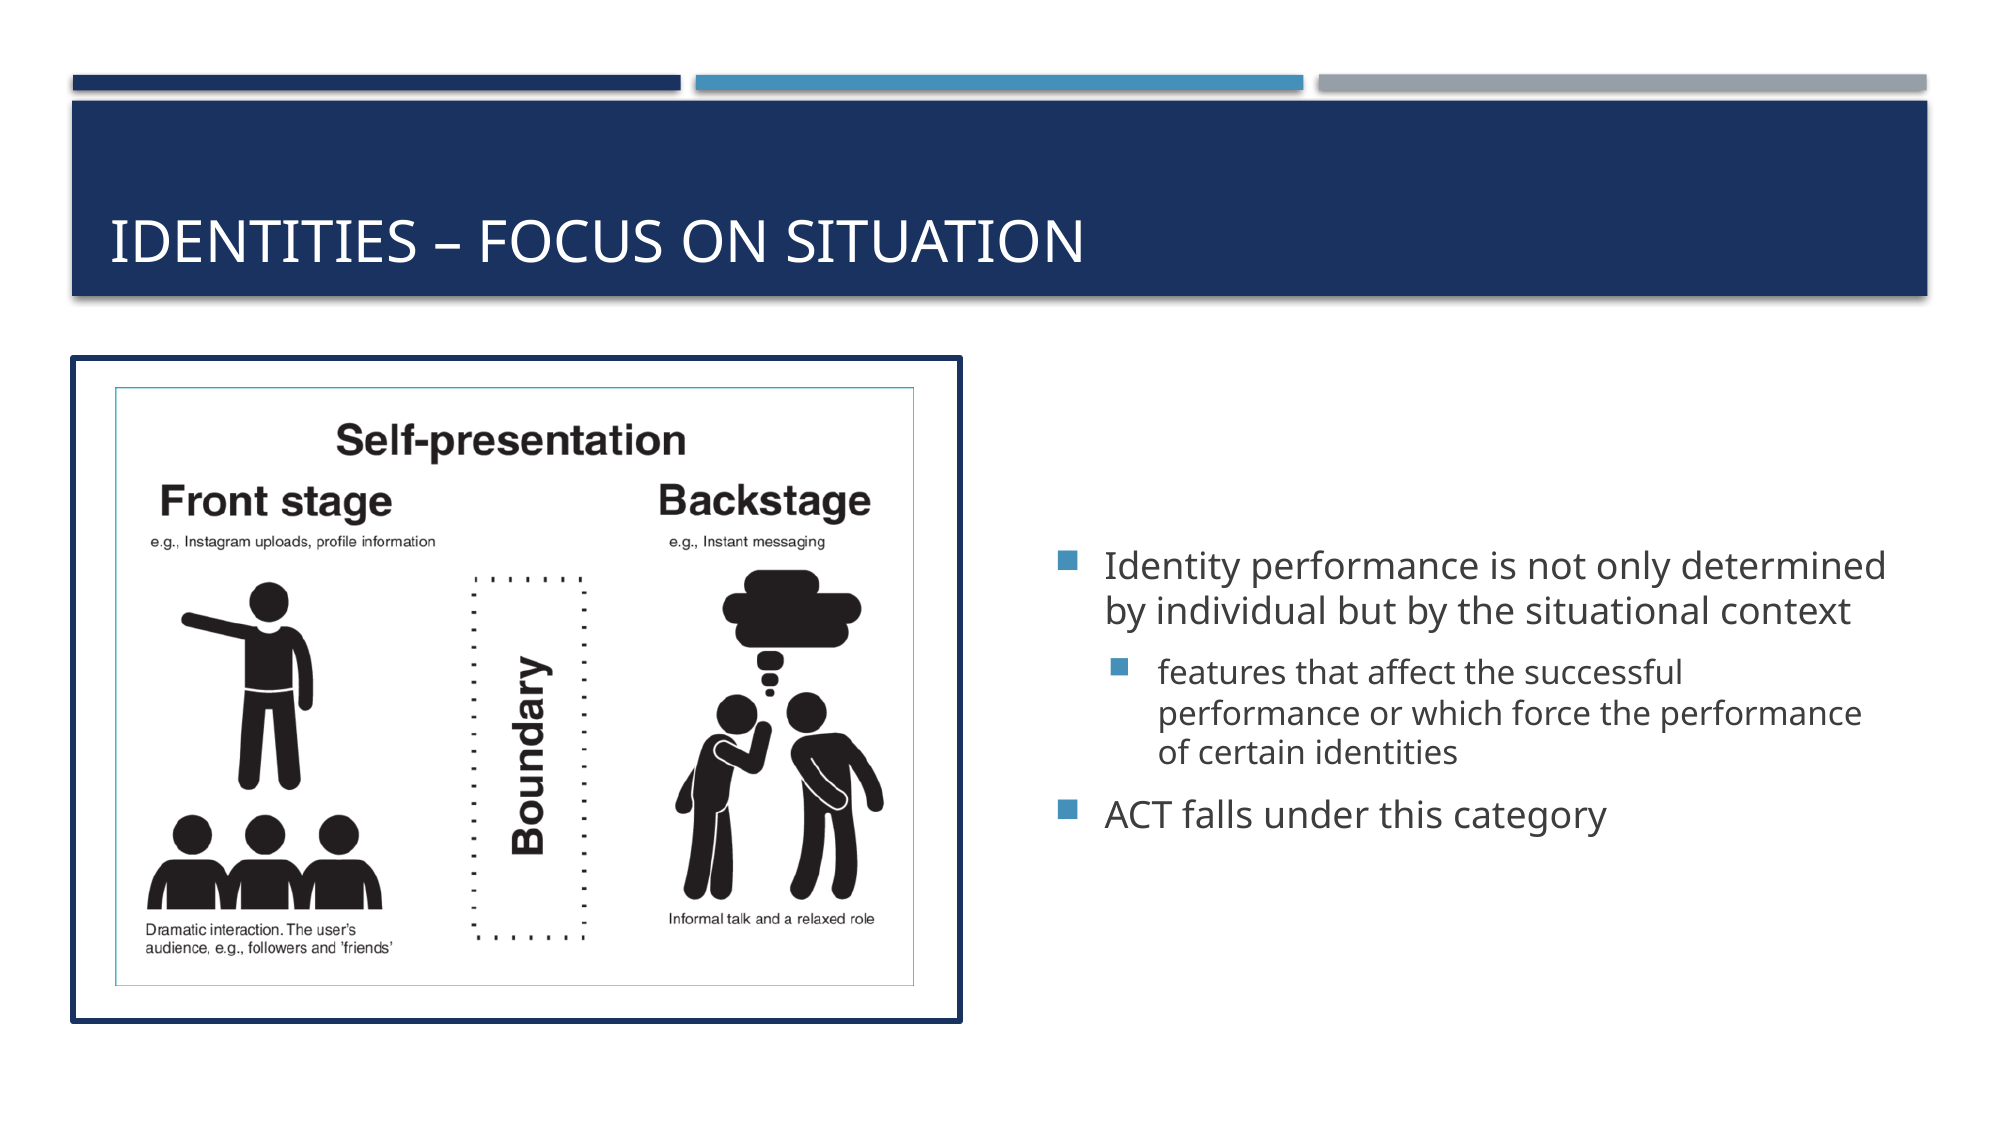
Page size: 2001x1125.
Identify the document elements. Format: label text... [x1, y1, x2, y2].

text_box [71, 356, 962, 1023]
list Identity performance is not only determined by individual but by the situational context features that affect the successful performance or which force the performance of certain identities ACT falls under this category [1039, 357, 1905, 1022]
title Identities – Focus on Situation [95, 115, 1905, 282]
picture [115, 386, 915, 987]
